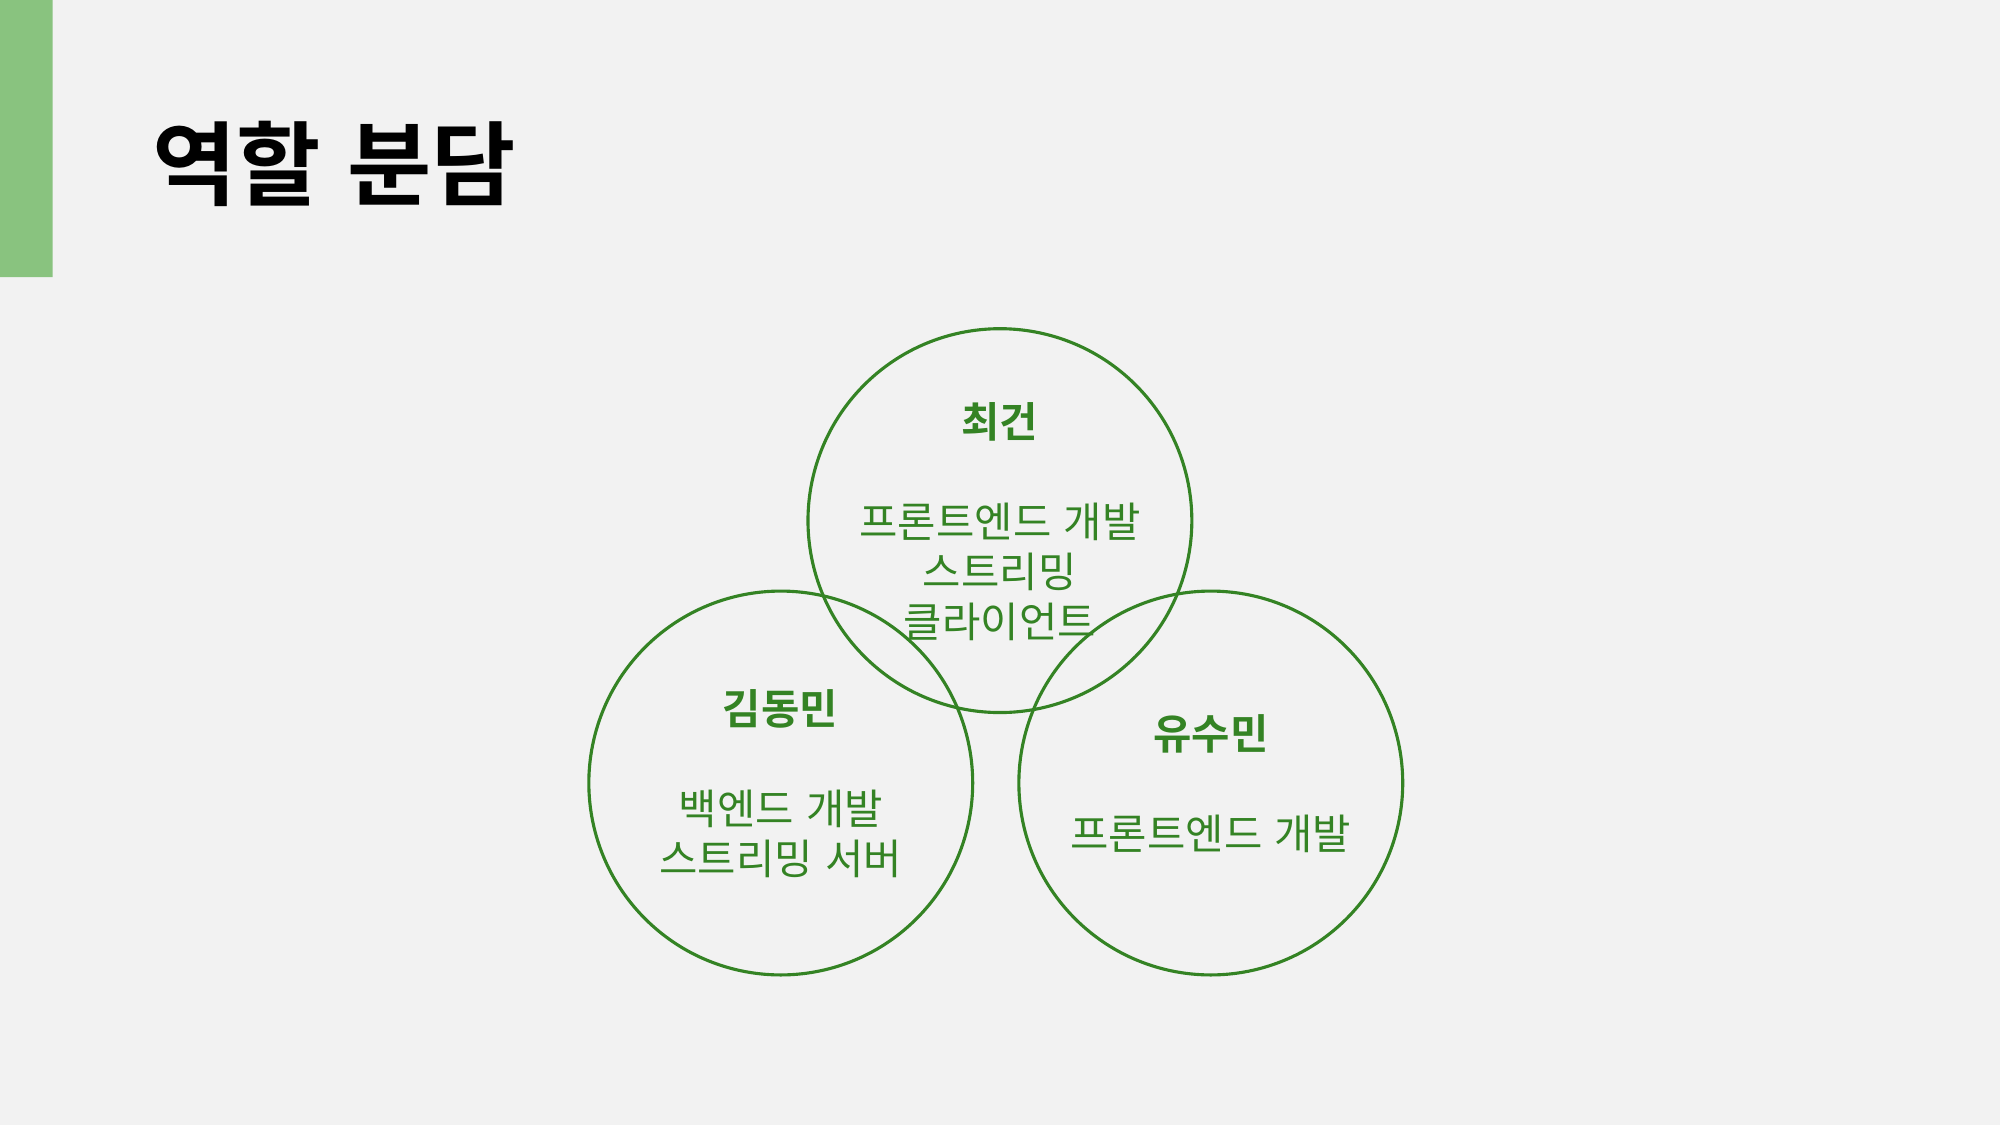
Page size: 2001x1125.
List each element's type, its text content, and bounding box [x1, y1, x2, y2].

text_box [1017, 724, 1027, 842]
text_box 유수민 프론트엔드 개발 [1027, 700, 1395, 866]
title 역할 분담 [137, 59, 1863, 278]
text_box [1395, 725, 1404, 841]
text_box [620, 590, 941, 675]
text_box 최건 프론트엔드 개발 스트리밍 클라이언트 [816, 388, 1184, 653]
text_box [965, 725, 974, 841]
text_box [859, 327, 1141, 388]
text_box [620, 891, 941, 976]
text_box [1036, 590, 1386, 700]
text_box [1184, 462, 1193, 579]
text_box [1036, 866, 1386, 976]
text_box [925, 653, 1067, 714]
text_box [806, 462, 816, 580]
text_box 김동민 백엔드 개발 스트리밍 서버 [597, 675, 965, 891]
text_box [587, 724, 597, 842]
